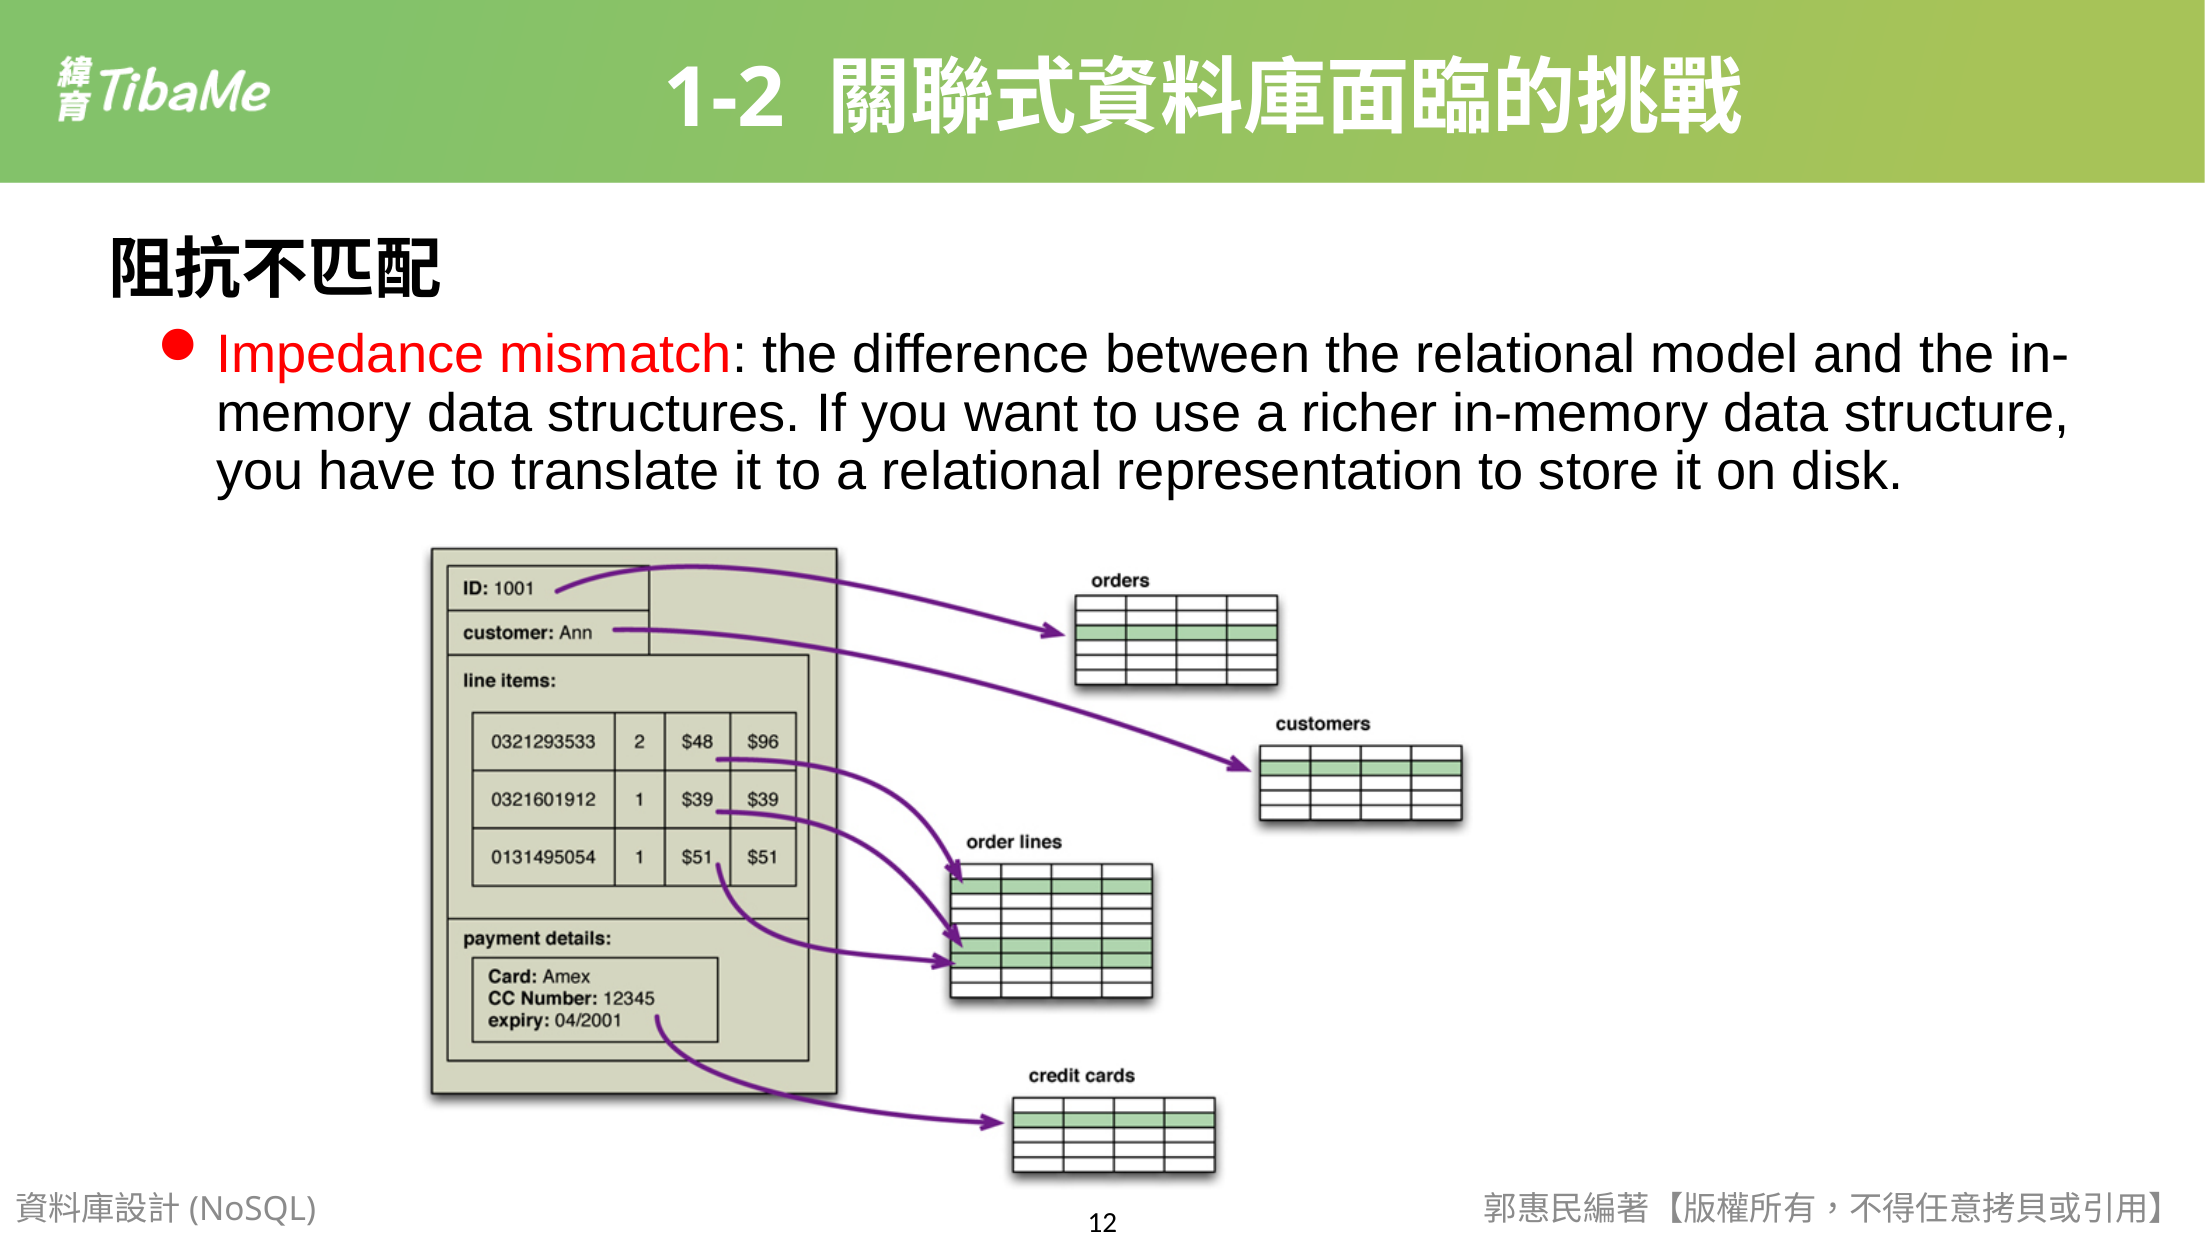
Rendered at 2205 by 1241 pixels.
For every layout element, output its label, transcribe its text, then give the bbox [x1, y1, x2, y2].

list Impedance mismatch: the difference between the relational model and the in-memory data structures. If you want to use a richer in-memory data structure, you have to translate it to a relational representation to store it on disk. [142, 318, 2091, 454]
picture [0, 0, 2205, 1240]
slide_number 資料庫設計(NoSQL) [0, 1174, 496, 1241]
list 1-2 關聯式資料庫面臨的挑戰 [356, 46, 2050, 151]
slide_number 郭惠民編著【版權所有，不得任意拷貝或引用】 [1304, 1174, 2205, 1241]
list 阻抗不匹配 [93, 227, 2113, 351]
